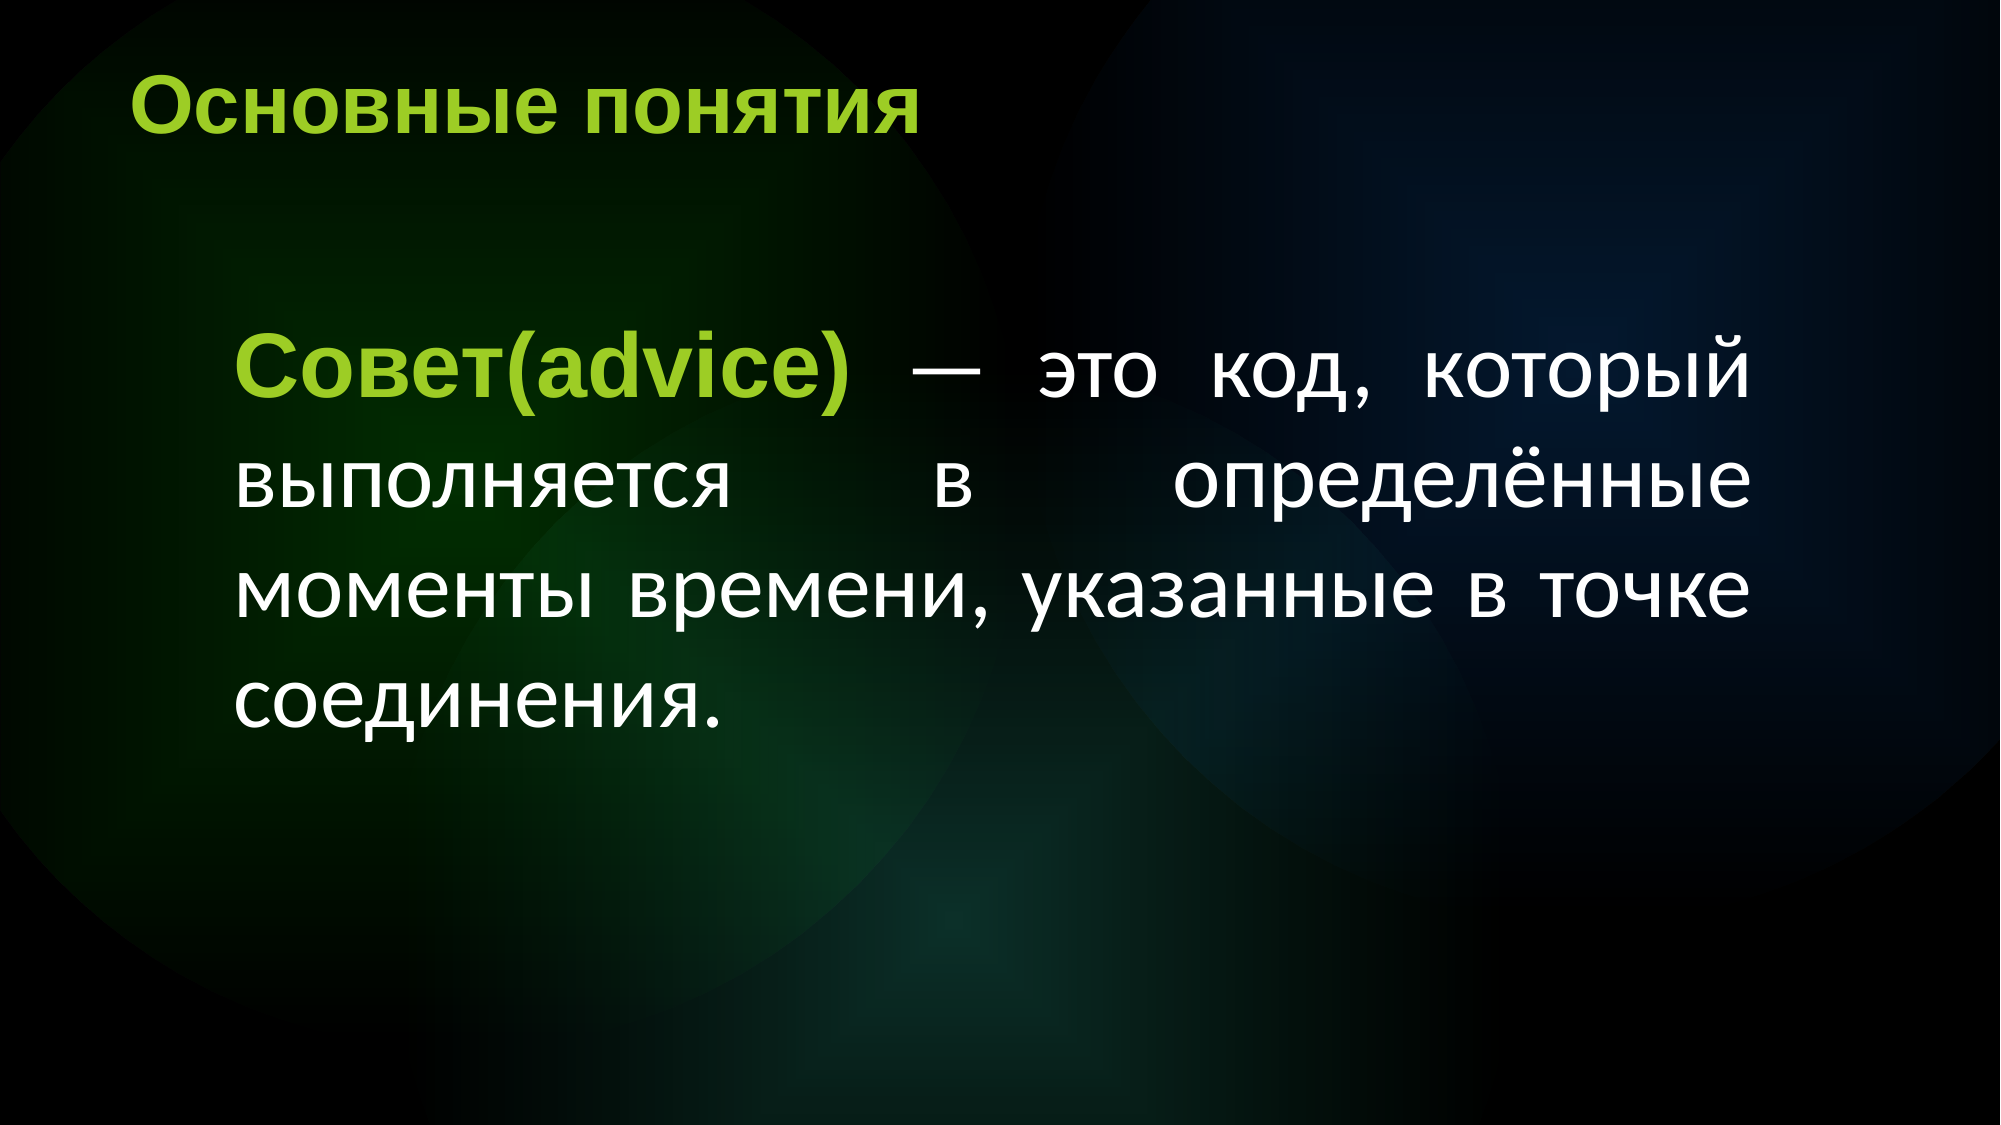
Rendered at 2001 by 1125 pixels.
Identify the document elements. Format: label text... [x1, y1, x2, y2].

text_box Основные понятия [124, 73, 1209, 153]
text_box Совет(advice) — это код, который выполняется в определённые моменты времени, указанные в точке соединения. [229, 191, 1759, 750]
